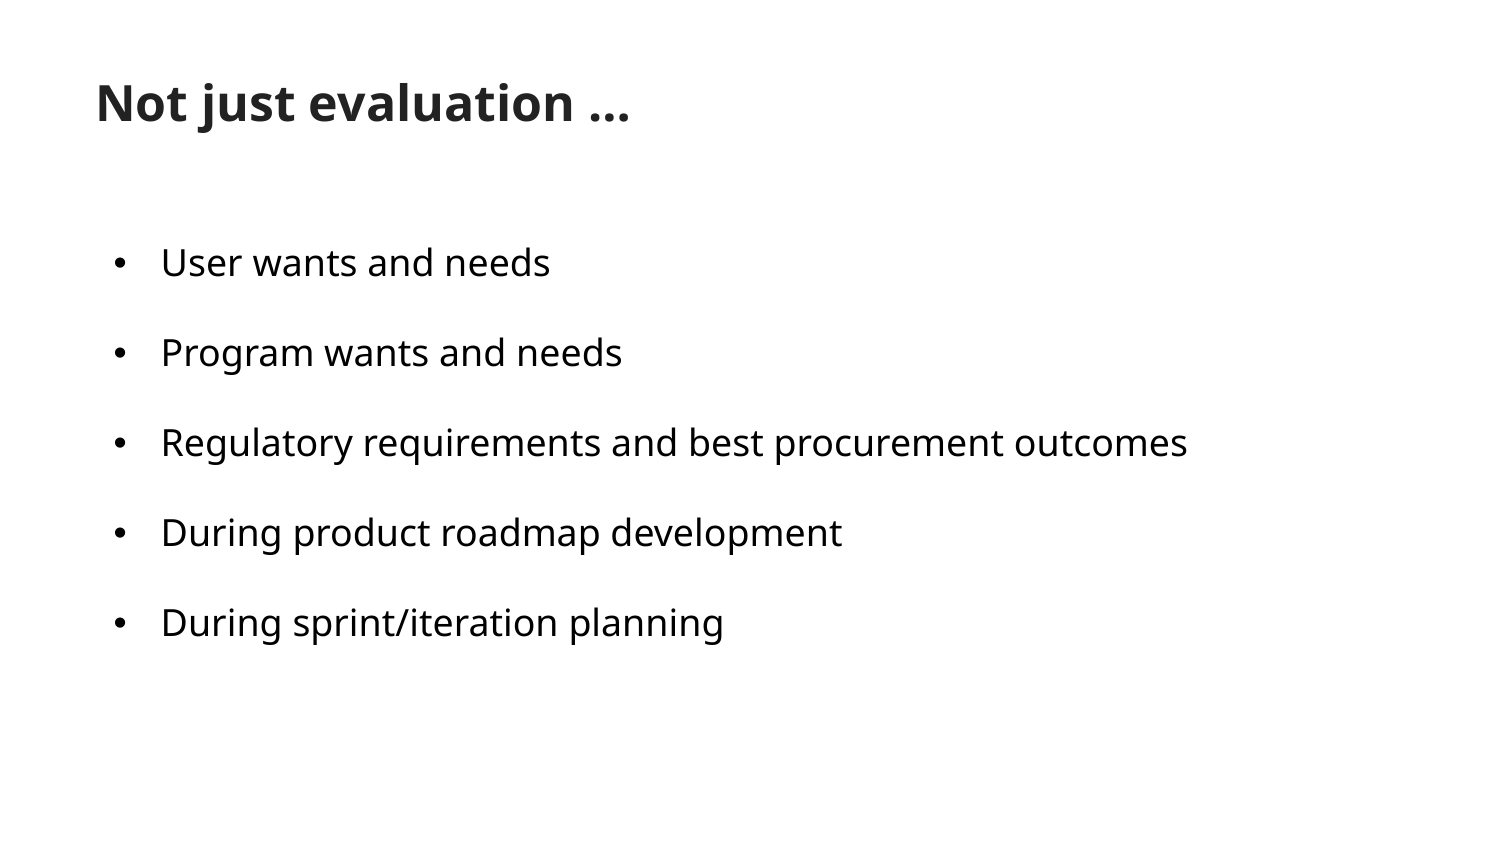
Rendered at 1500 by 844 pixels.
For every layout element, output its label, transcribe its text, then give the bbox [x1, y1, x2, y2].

title Not just evaluation … [80, 56, 1366, 140]
text_box User wants and needs Program wants and needs Regulatory requirements and best procurement outcomes During product roadmap development During sprint/iteration planning [79, 231, 1224, 687]
